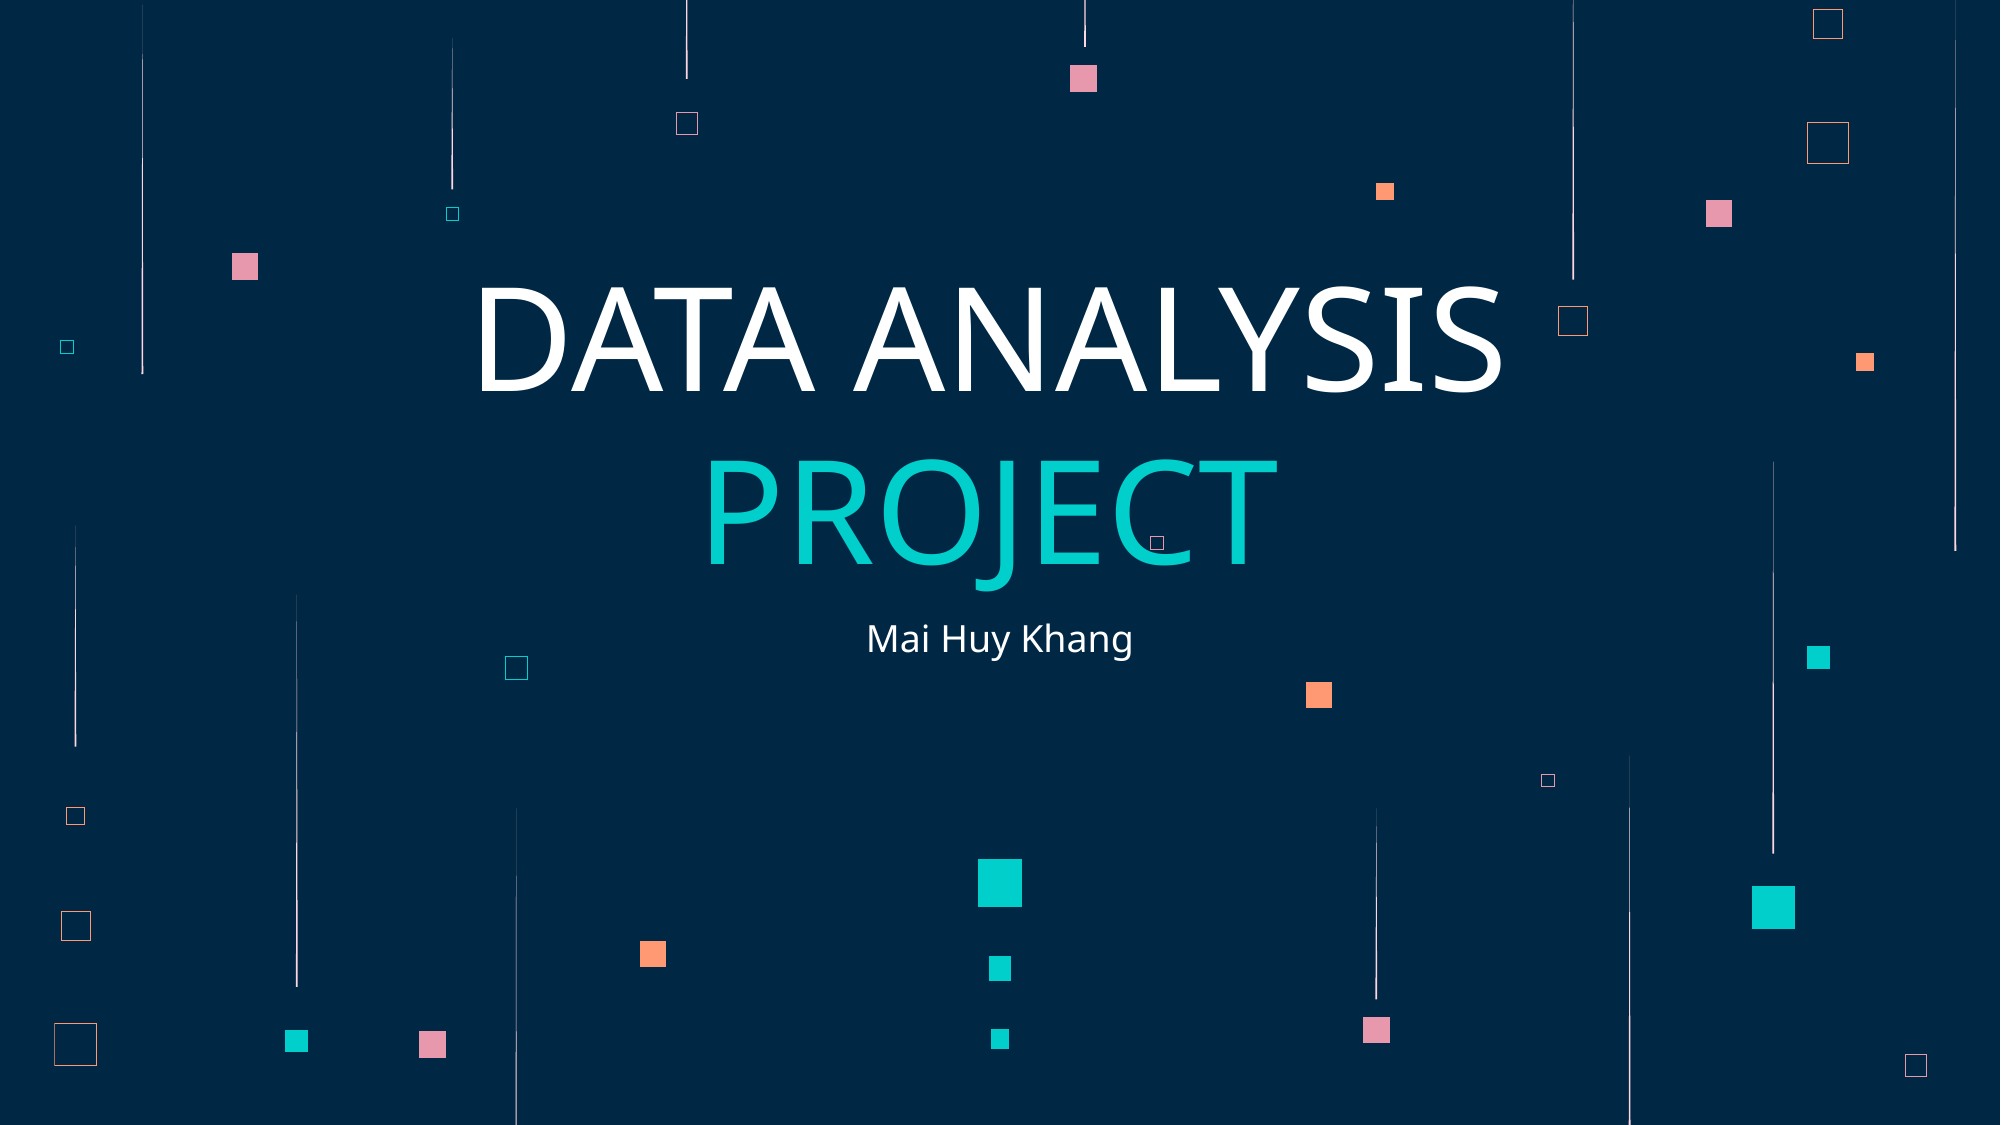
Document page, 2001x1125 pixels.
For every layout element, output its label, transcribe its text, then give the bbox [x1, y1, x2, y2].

text_box [639, 940, 666, 968]
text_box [274, 594, 319, 1125]
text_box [1362, 808, 1390, 1044]
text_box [977, 858, 1022, 1050]
text_box [1376, 182, 1394, 201]
title DATA ANALYSIS PROJECT [263, 164, 1714, 614]
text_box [1558, 0, 1589, 336]
text_box [419, 1031, 446, 1058]
text_box [1305, 682, 1332, 709]
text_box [1751, 461, 1796, 930]
subtitle Mai Huy Khang [639, 614, 1361, 769]
